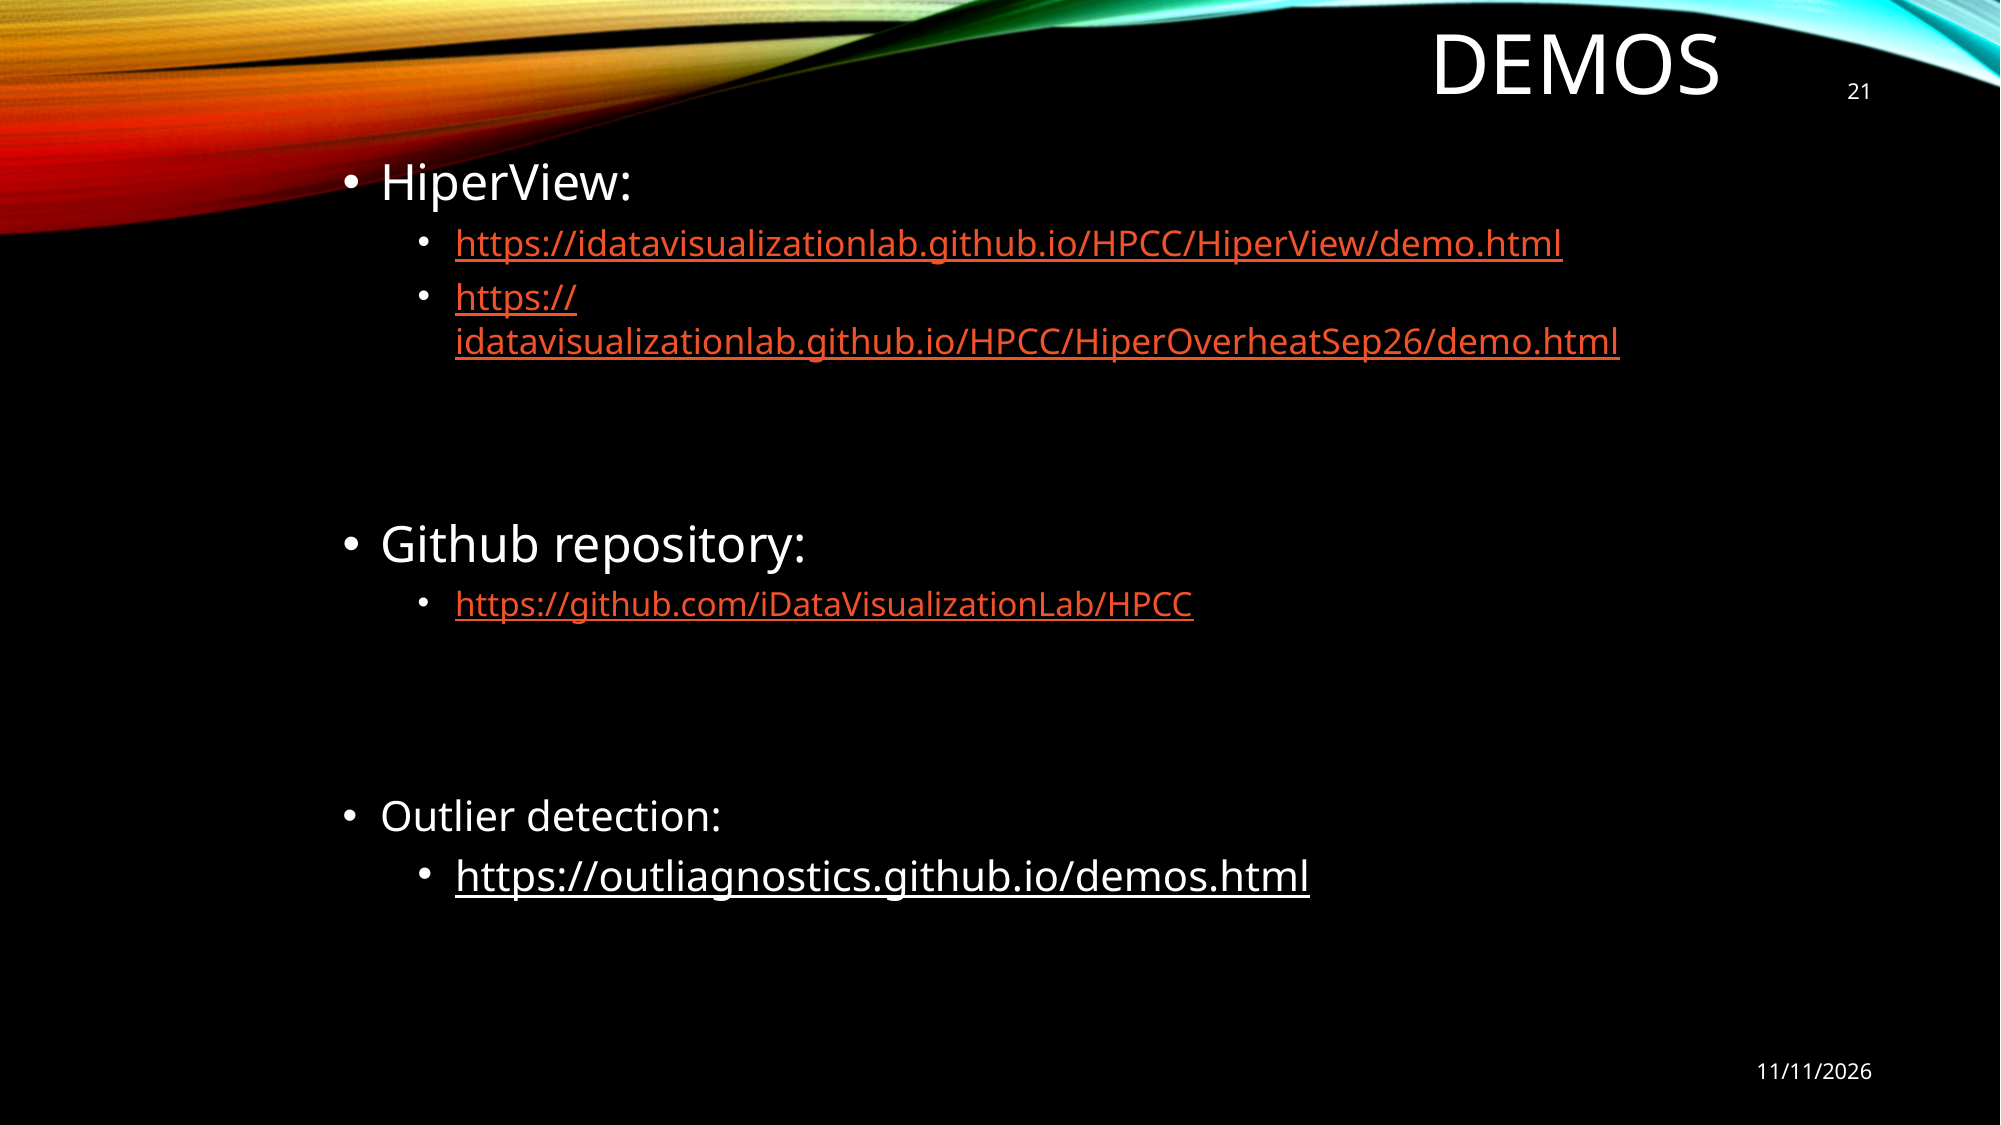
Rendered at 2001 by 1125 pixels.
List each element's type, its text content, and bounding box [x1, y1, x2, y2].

slide_number 21 [1437, 62, 1888, 123]
picture [0, 0, 2000, 237]
text_box [350, 162, 1725, 963]
list HiperView: https://idatavisualizationlab.github.io/HPCC/HiperView/demo.html https://idatavisualizationlab.github.io/HPCC/HiperOverheatSep26/demo.html Github repository: https://github.com/iDataVisualizationLab/HPCC Outlier detection: https://outliagnostics.github.io/demos.html [327, 149, 1738, 983]
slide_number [1410, 1042, 1888, 1103]
title Demos [300, 7, 1738, 128]
